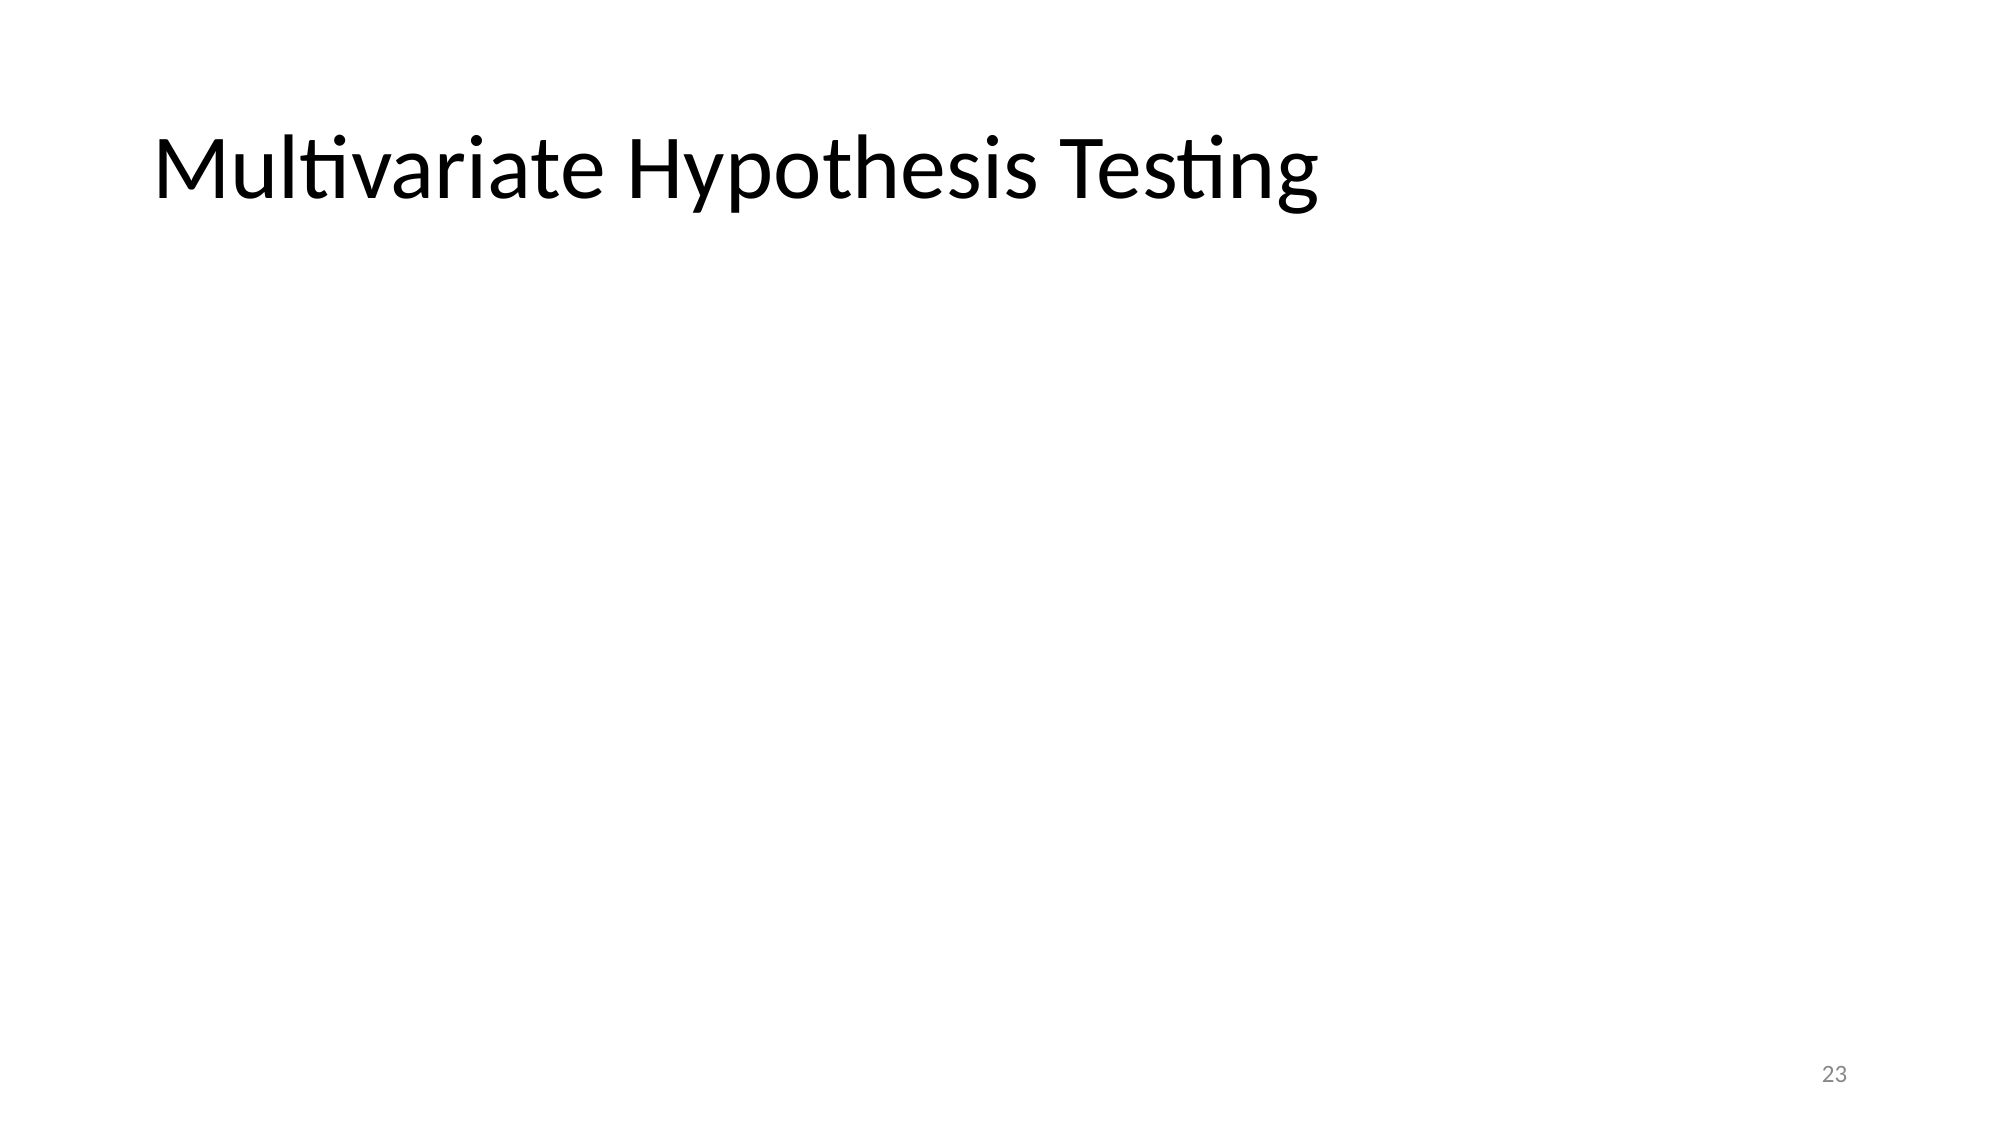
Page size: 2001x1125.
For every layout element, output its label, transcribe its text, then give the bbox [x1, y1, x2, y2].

slide_number 23 [1412, 1042, 1863, 1103]
title Multivariate Hypothesis Testing [137, 59, 1863, 278]
